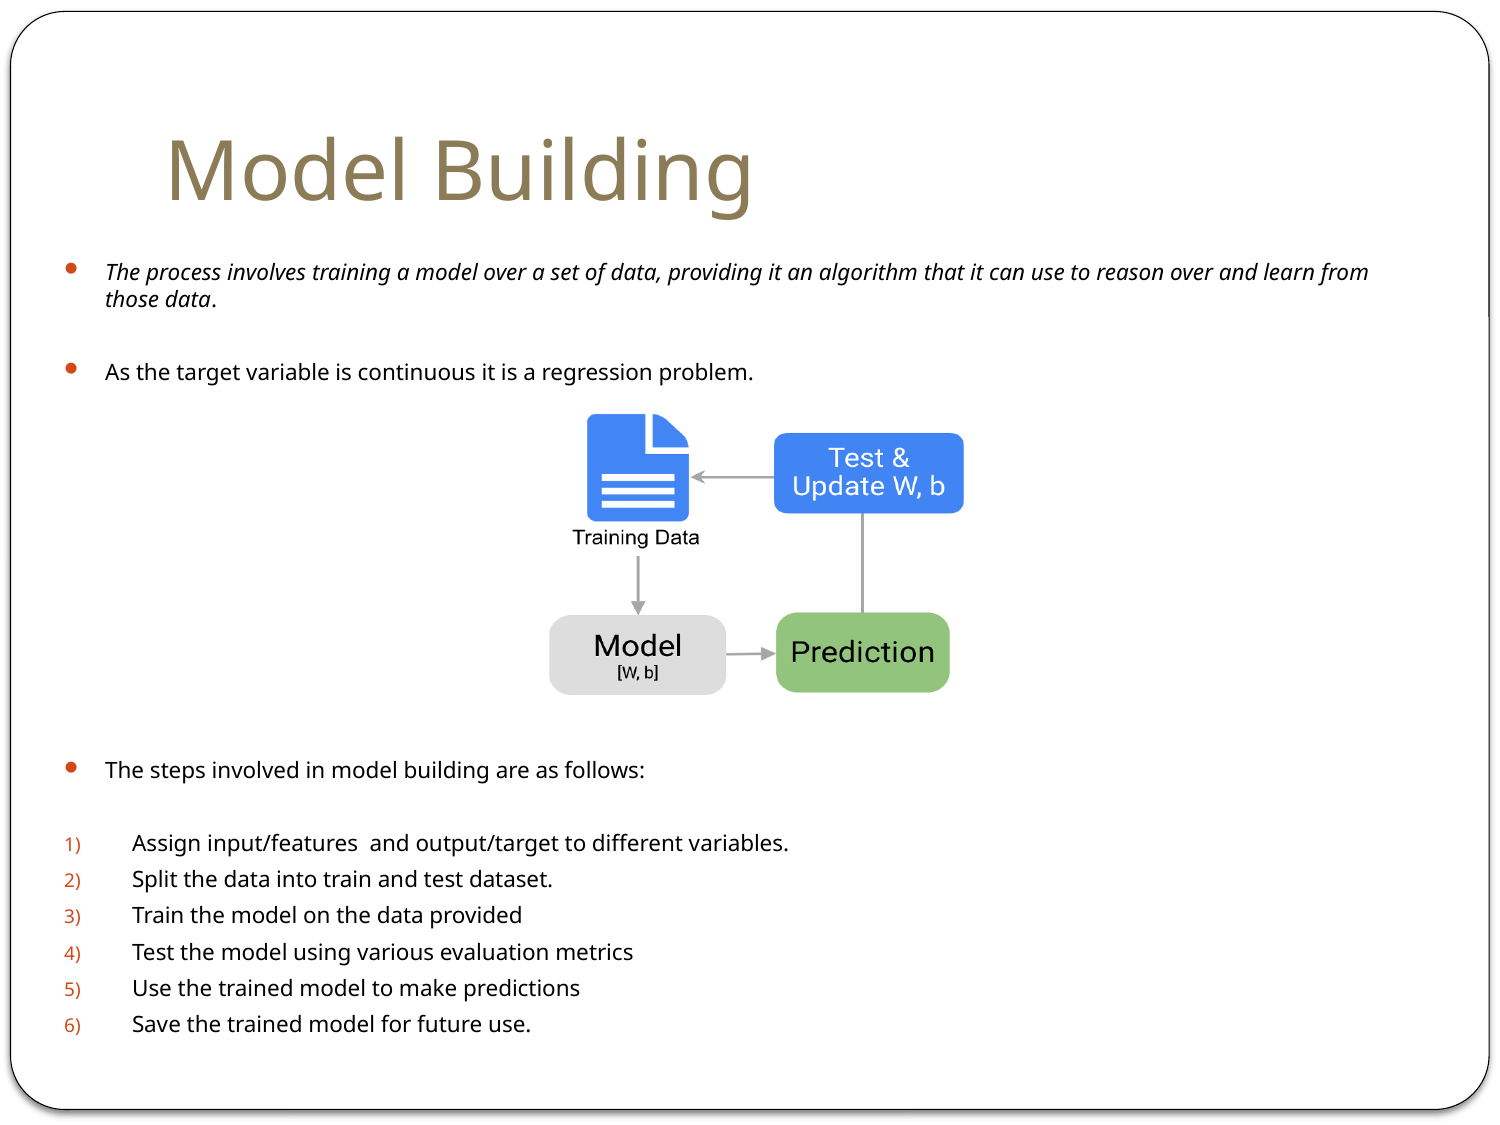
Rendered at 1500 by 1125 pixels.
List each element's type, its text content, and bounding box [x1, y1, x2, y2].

picture [531, 408, 969, 705]
title Model Building [150, 45, 1425, 233]
list The process involves training a model over a set of data, providing it an algorithm that it can use to reason over and learn from those data. As the target variable is continuous it is a regression problem. The steps involved in model building are as follows: Assign input/features and output/target to different variables. Split the data into train and test dataset. Train the model on the data provided Test the model using various evaluation metrics Use the trained model to make predictions Save the trained model for future use. [49, 250, 1445, 1047]
